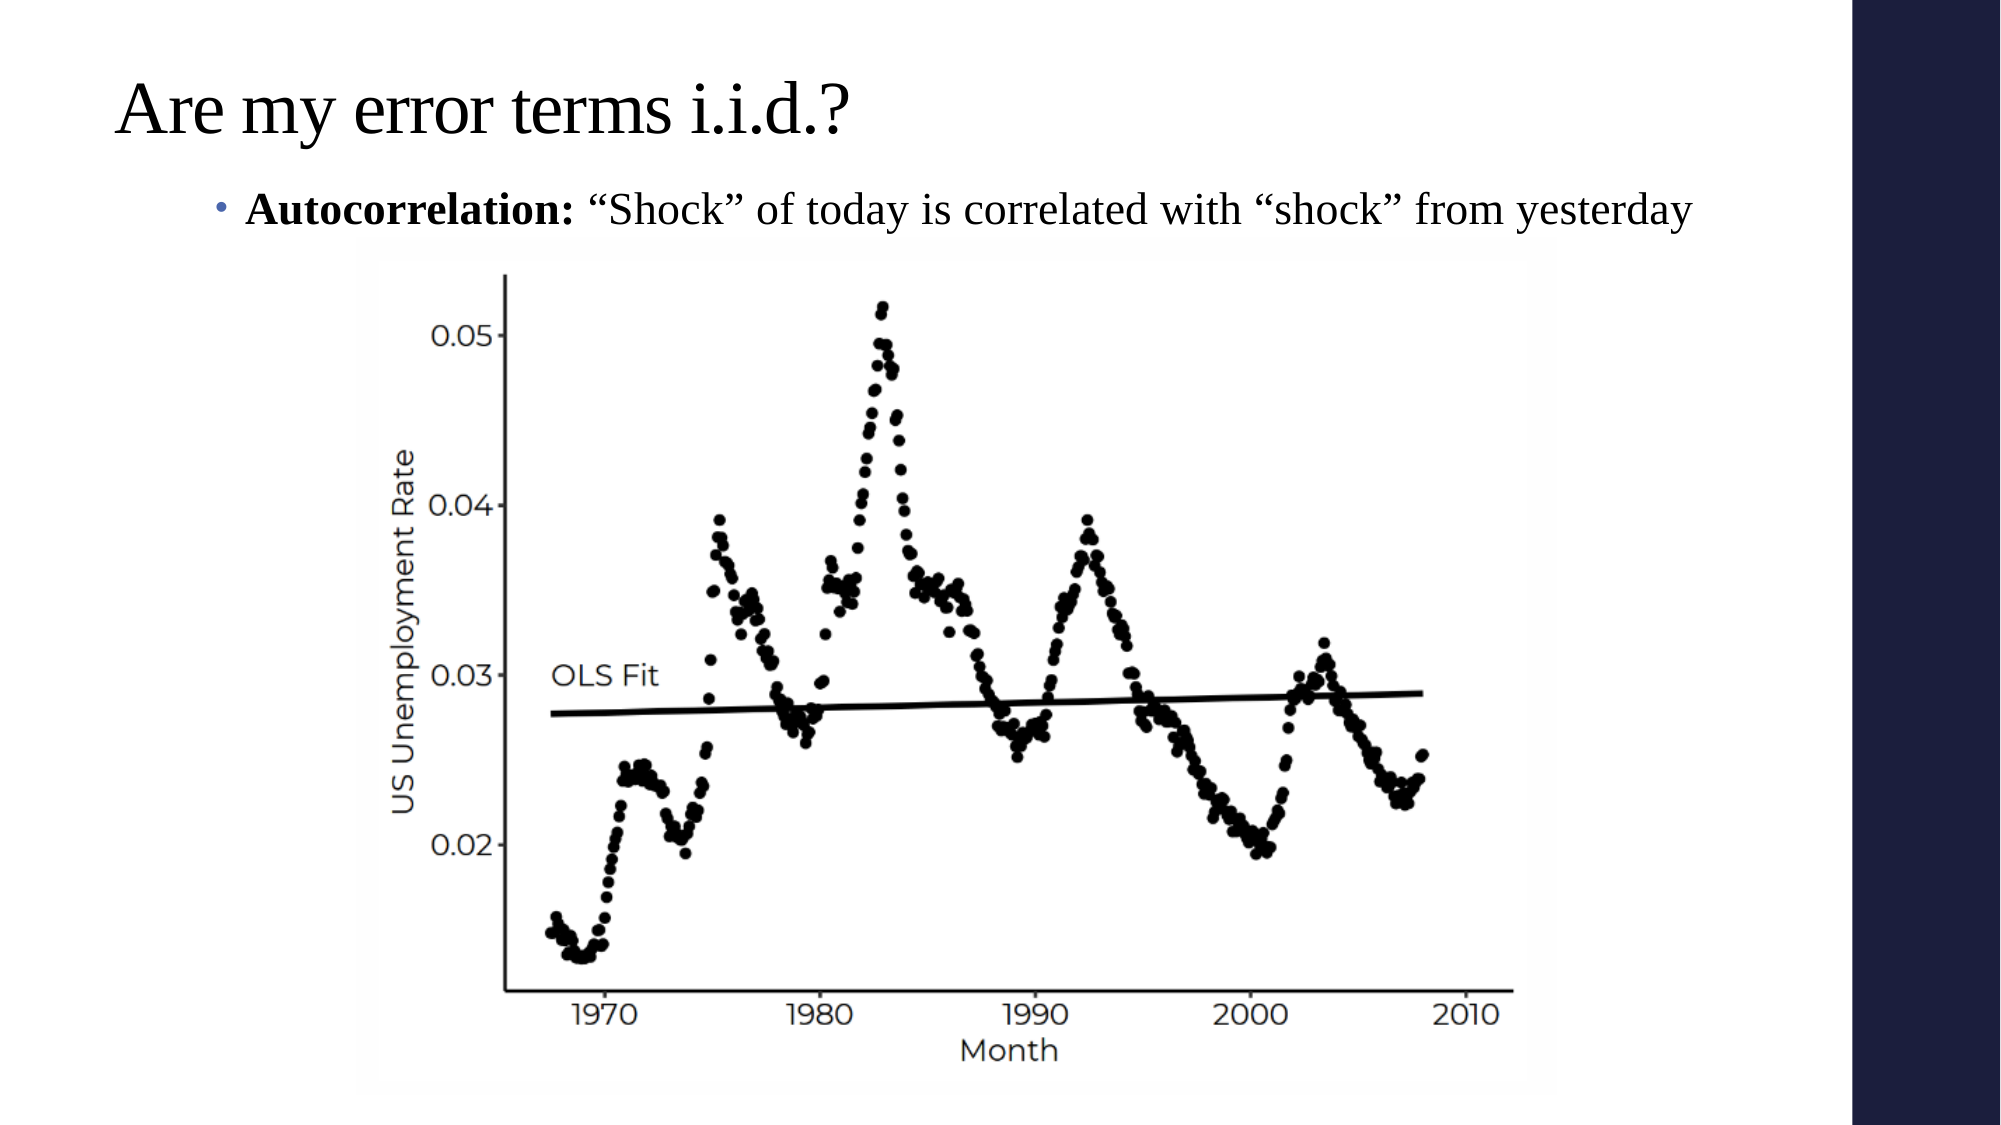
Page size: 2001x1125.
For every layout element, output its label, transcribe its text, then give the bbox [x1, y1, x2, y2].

picture [355, 237, 1557, 1095]
list Autocorrelation: “Shock” of today is correlated with “shock” from yesterday [200, 174, 1743, 1019]
title Are my error terms i.i.d.? [99, 55, 1813, 158]
